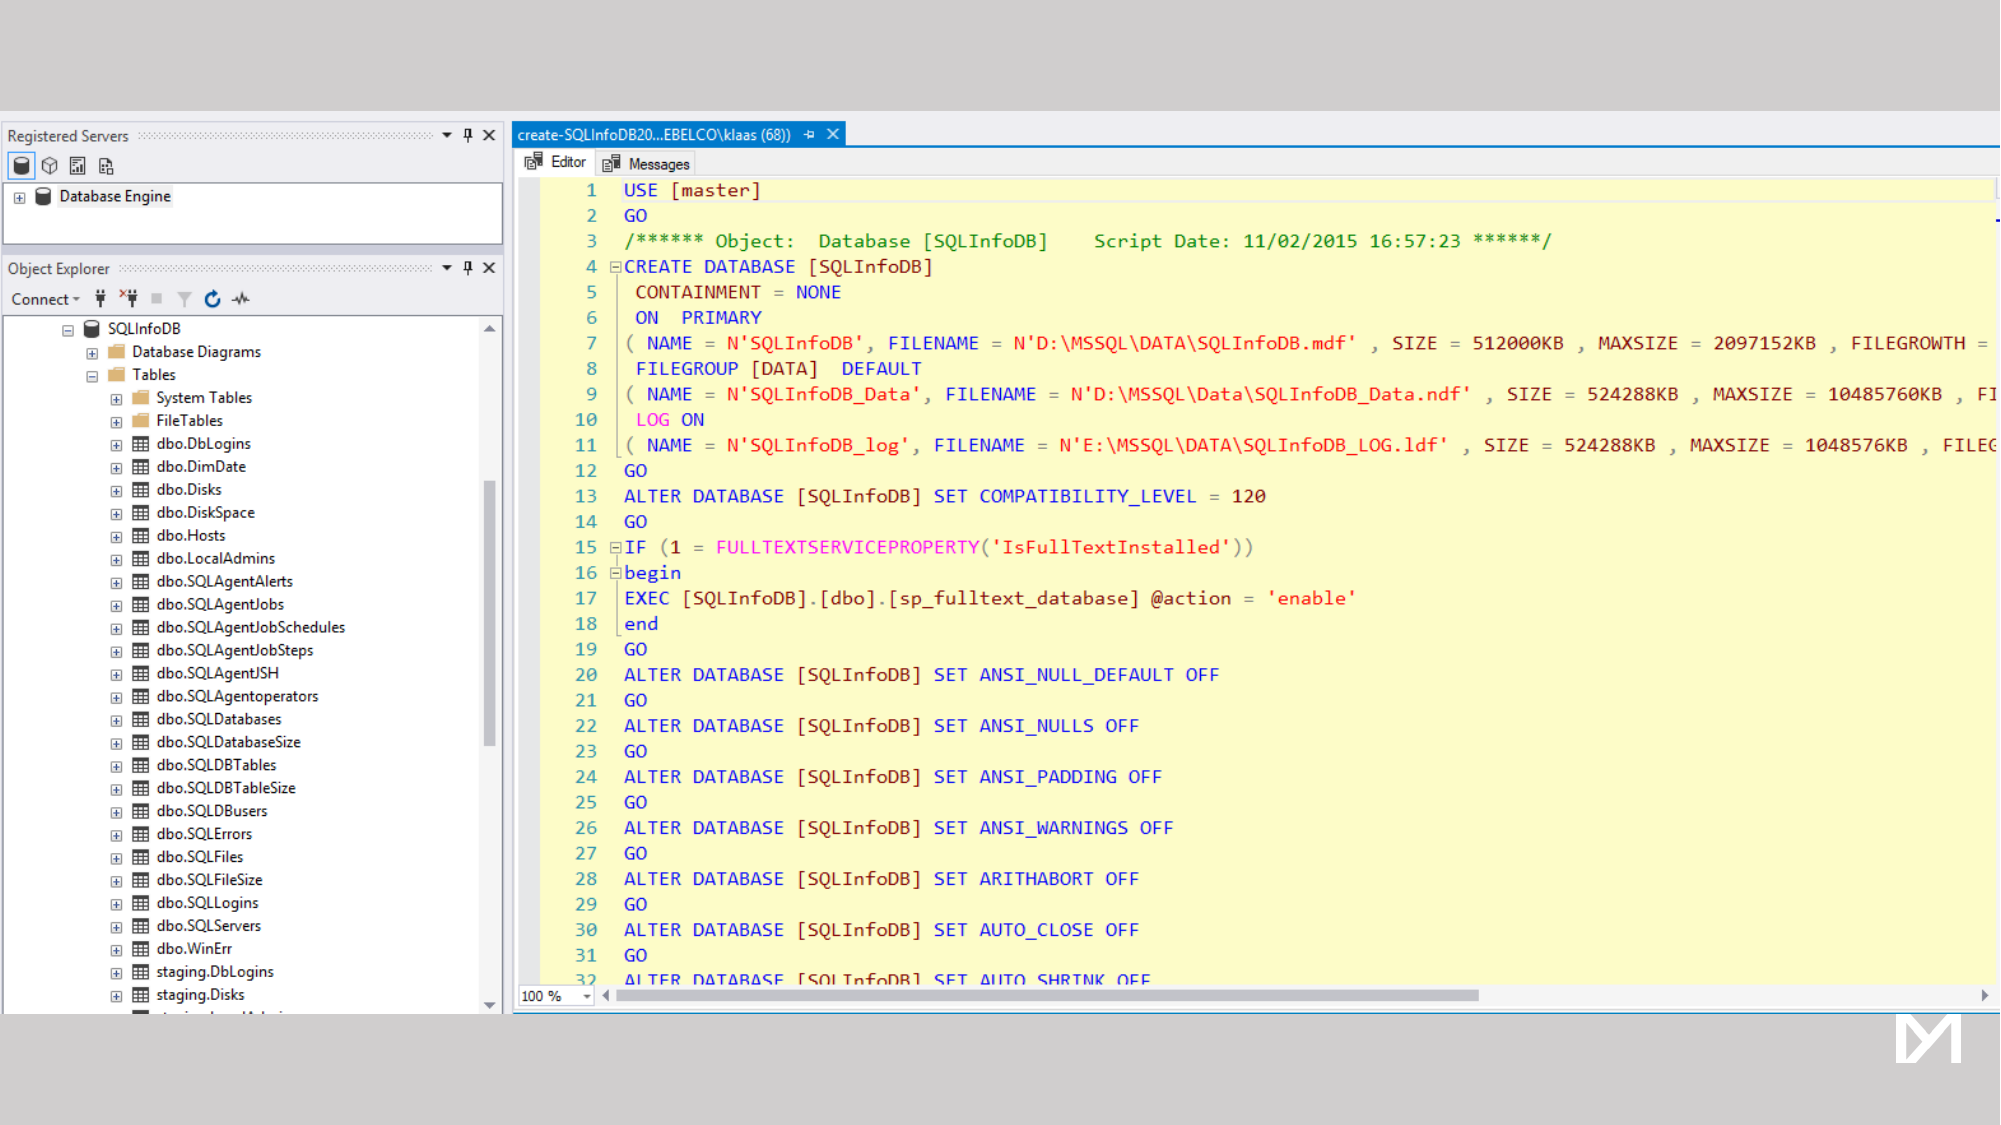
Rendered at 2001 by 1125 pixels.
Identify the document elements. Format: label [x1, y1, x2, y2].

picture [0, 111, 2000, 1014]
picture [1896, 1015, 1961, 1063]
